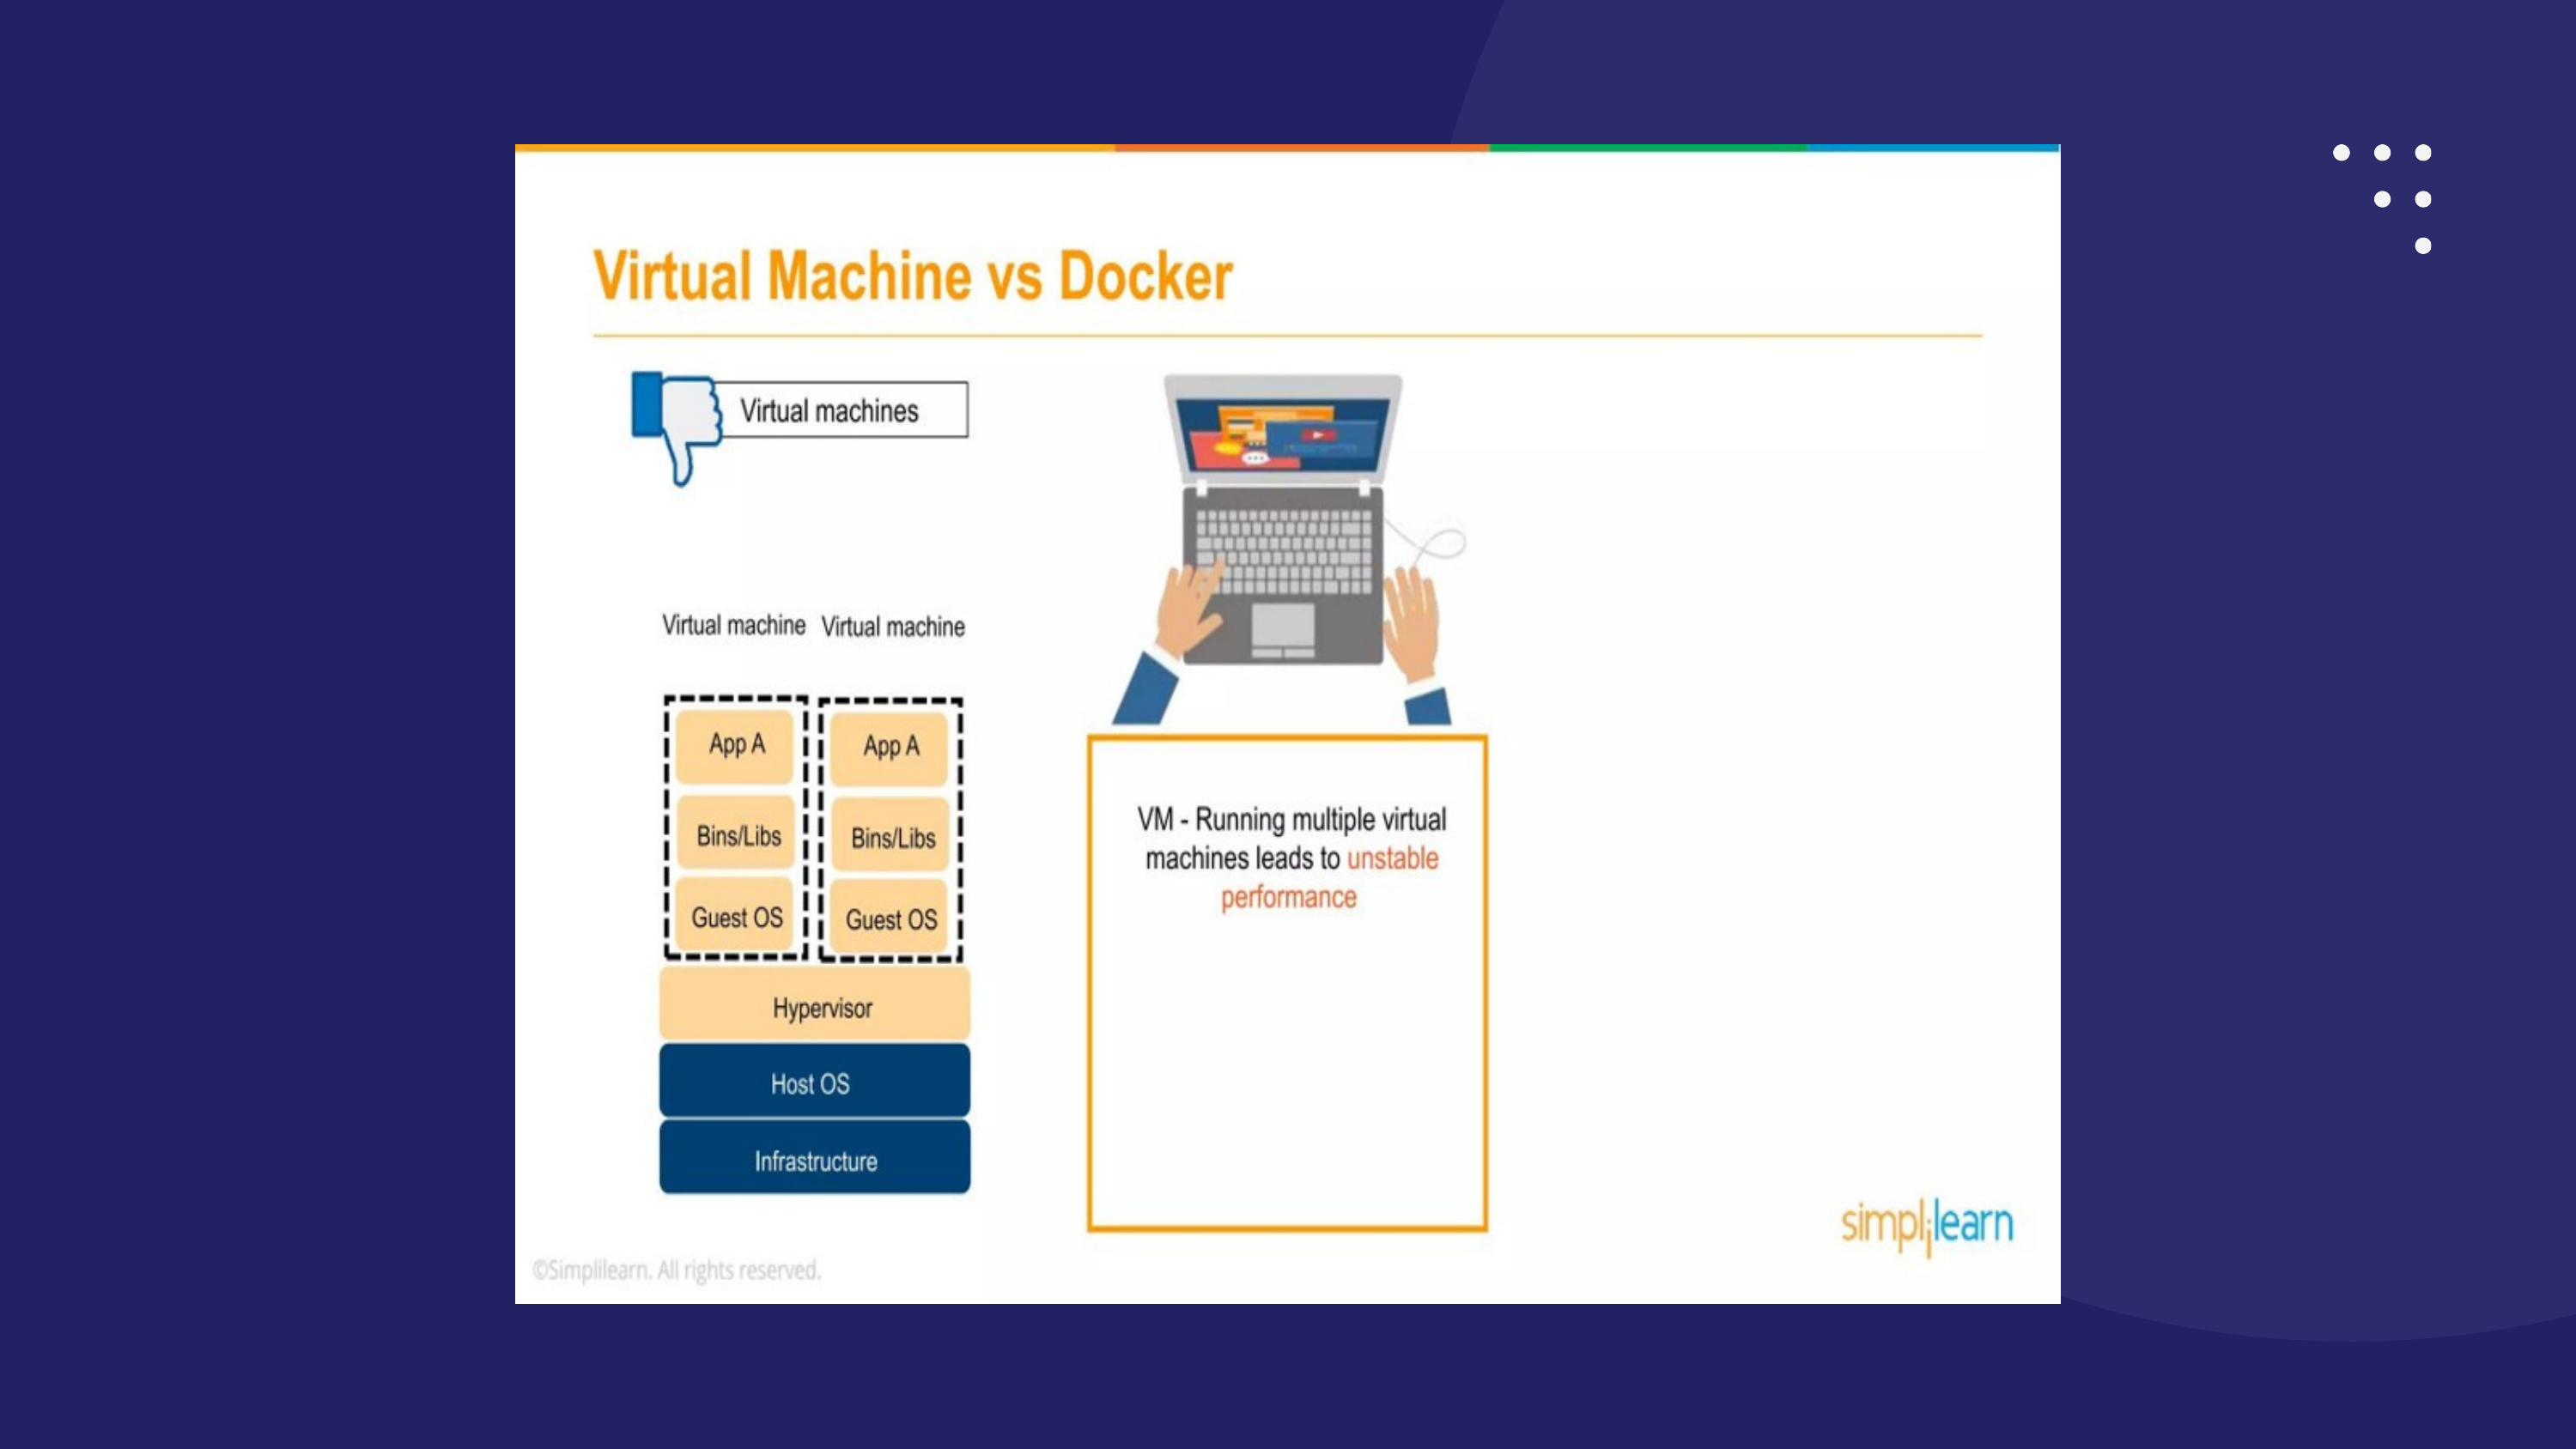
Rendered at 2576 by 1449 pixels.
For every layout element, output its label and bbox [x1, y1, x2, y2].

text_box [514, 144, 1406, 1304]
text_box [1413, 0, 2576, 1342]
